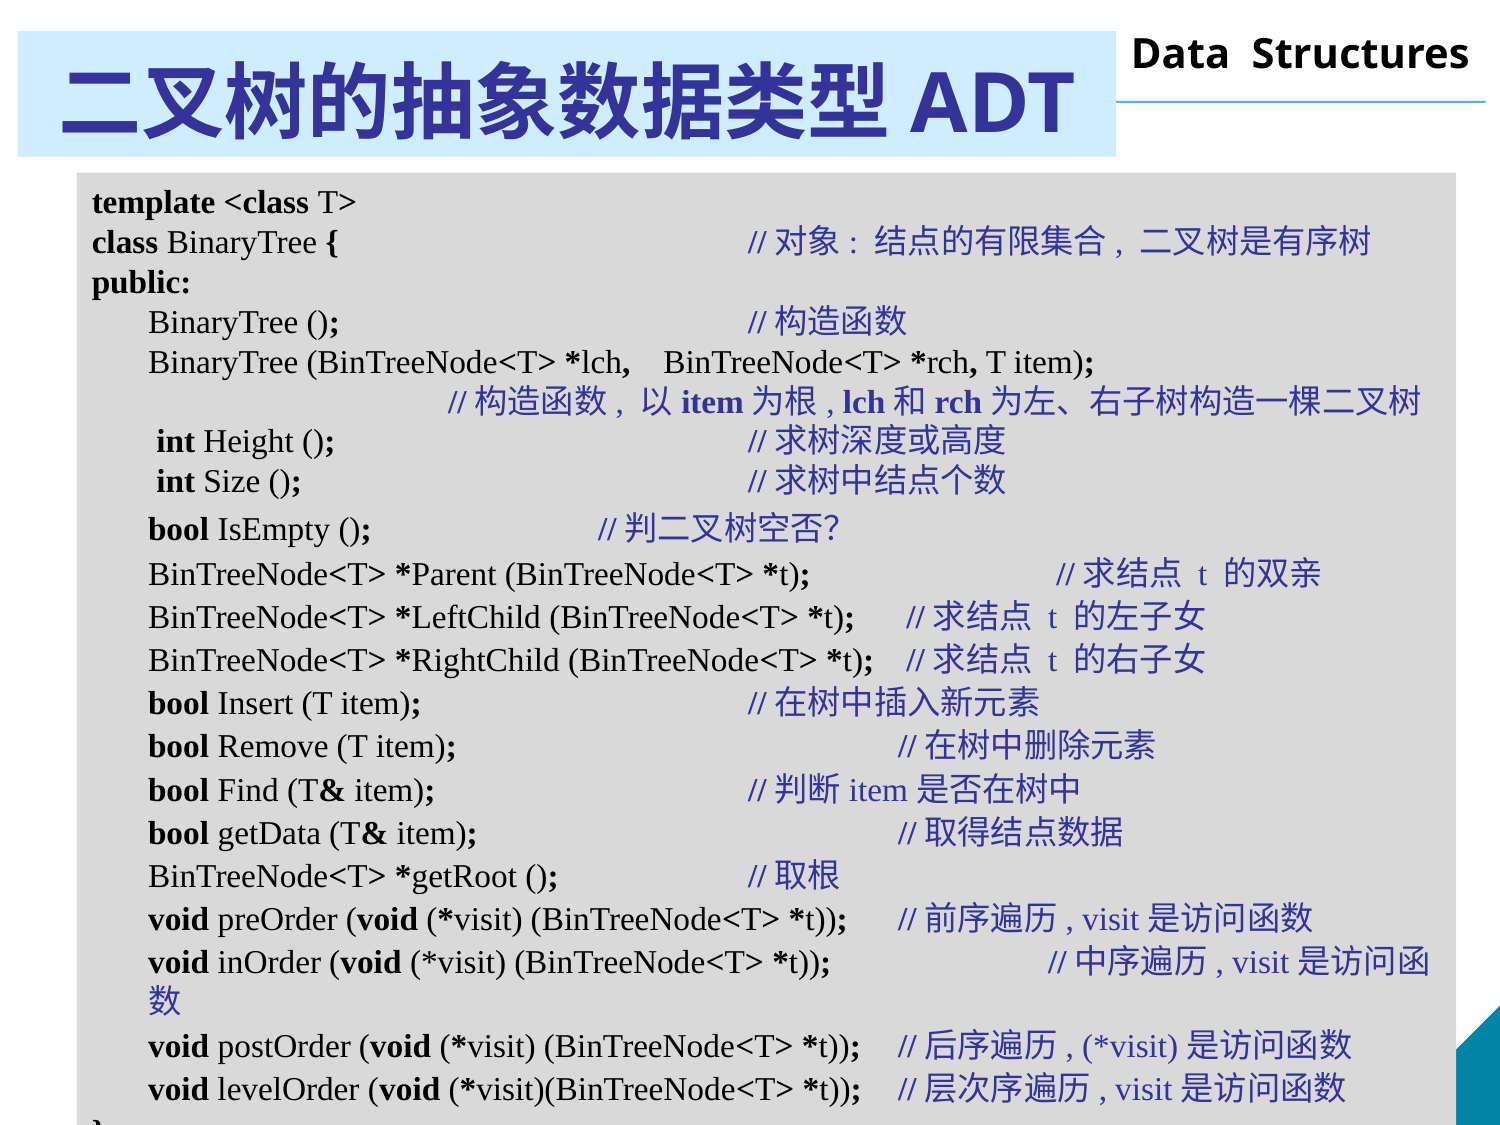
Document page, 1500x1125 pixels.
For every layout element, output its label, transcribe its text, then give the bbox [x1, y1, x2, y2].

list template <class T> class BinaryTree { //对象: 结点的有限集合, 二叉树是有序树 public: BinaryTree (); //构造函数 BinaryTree (BinTreeNode<T> *lch, BinTreeNode<T> *rch, T item); //构造函数, 以item为根, lch和rch为左、右子树构造一棵二叉树 int Height (); //求树深度或高度 int Size (); //求树中结点个数 bool IsEmpty (); //判二叉树空否？ BinTreeNode<T> *Parent (BinTreeNode<T> *t); //求结点 t 的双亲 BinTreeNode<T> *LeftChild (BinTreeNode<T> *t); //求结点 t 的左子女 BinTreeNode<T> *RightChild (BinTreeNode<T> *t); //求结点 t 的右子女 bool Insert (T item); //在树中插入新元素 bool Remove (T item); //在树中删除元素 bool Find (T& item); //判断item是否在树中 bool getData (T& item); //取得结点数据 BinTreeNode<T> *getRoot (); //取根 void preOrder (void (*visit) (BinTreeNode<T> *t)); //前序遍历, visit是访问函数 void inOrder (void (*visit) (BinTreeNode<T> *t)); //中序遍历, visit是访问函数 void postOrder (void (*visit) (BinTreeNode<T> *t)); //后序遍历, (*visit)是访问函数 void levelOrder (void (*visit)(BinTreeNode<T> *t)); //层次序遍历, visit是访问函数 }; [76, 172, 1457, 1125]
title 二叉树的抽象数据类型ADT [17, 31, 1117, 157]
